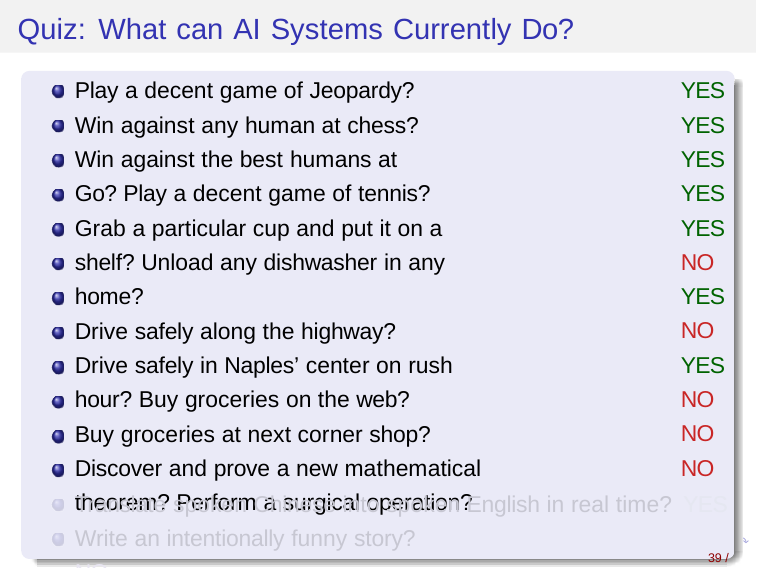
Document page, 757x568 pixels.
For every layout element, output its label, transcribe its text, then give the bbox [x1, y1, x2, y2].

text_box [20, 70, 744, 568]
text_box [50, 499, 64, 547]
title Quiz: What can AI Systems Currently Do? [15, 7, 728, 75]
